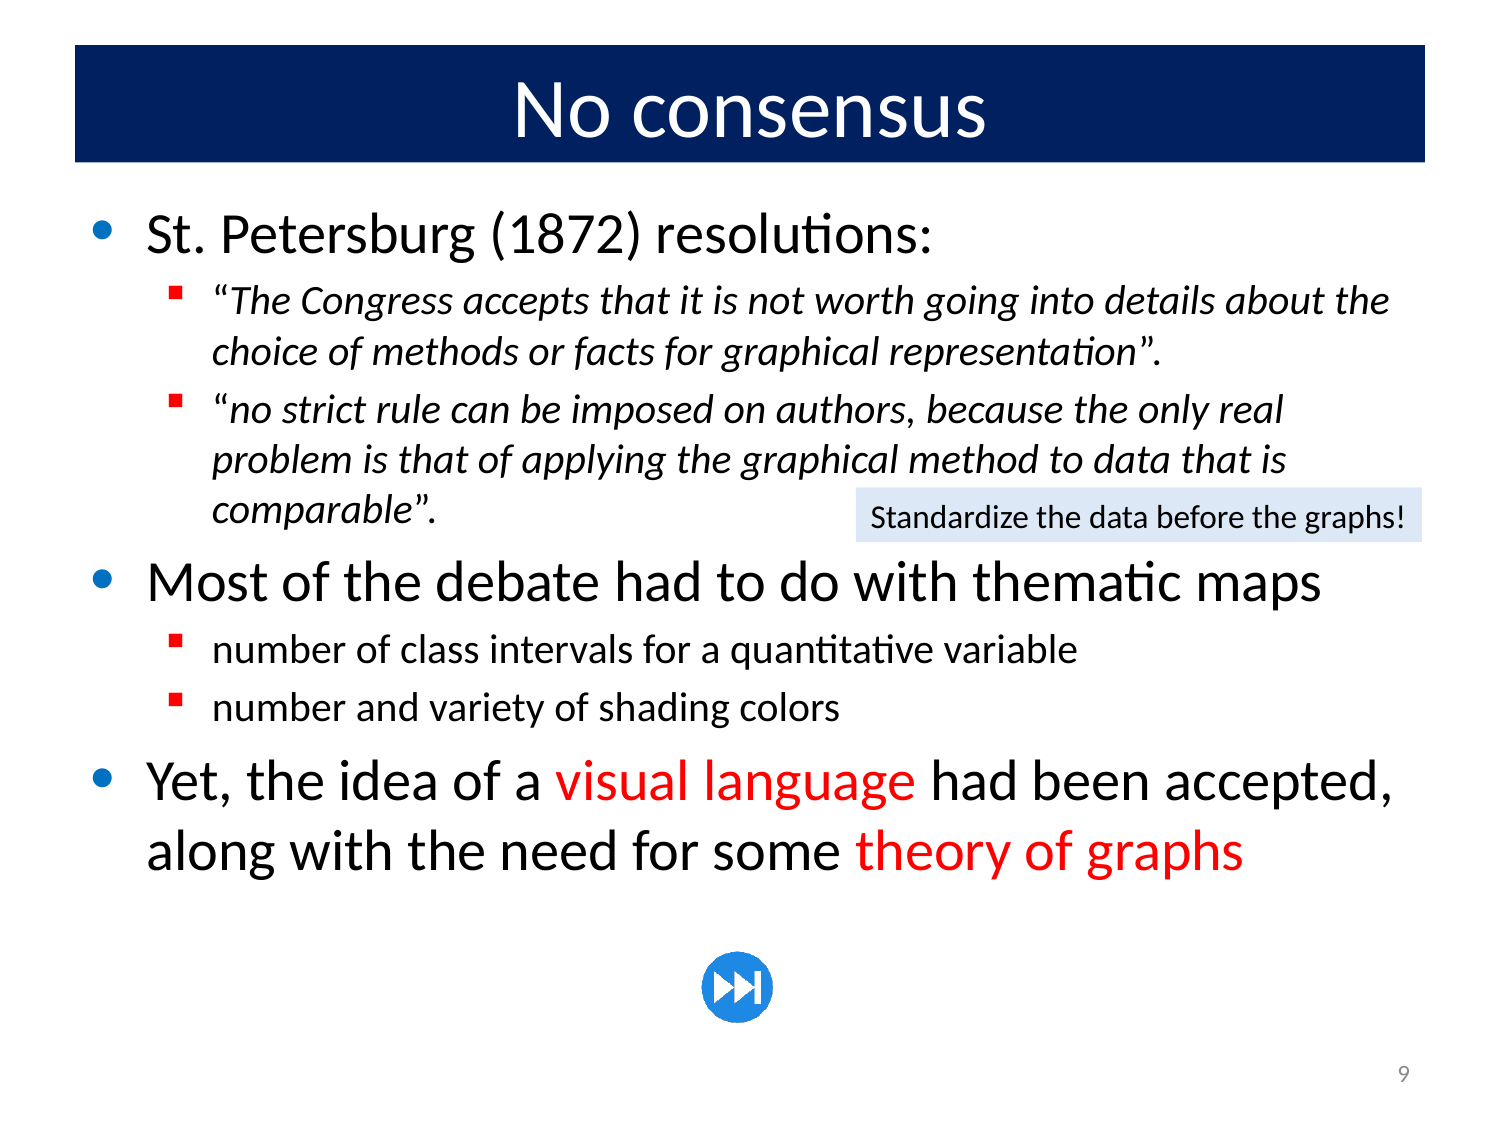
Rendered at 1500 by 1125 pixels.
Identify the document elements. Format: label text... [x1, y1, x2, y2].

picture [699, 949, 776, 1026]
list St. Petersburg (1872) resolutions: “The Congress accepts that it is not worth going into details about the choice of methods or facts for graphical representation”. “no strict rule can be imposed on authors, because the only real problem is that of applying the graphical method to data that is comparable”. Most of the debate had to do with thematic maps number of class intervals for a quantitative variable number and variety of shading colors Yet, the idea of a visual language had been accepted, along with the need for some theory of graphs [75, 187, 1425, 1025]
title No consensus [75, 45, 1425, 163]
text_box Standardize the data before the graphs! [855, 487, 1422, 543]
slide_number 9 [1074, 1042, 1425, 1103]
